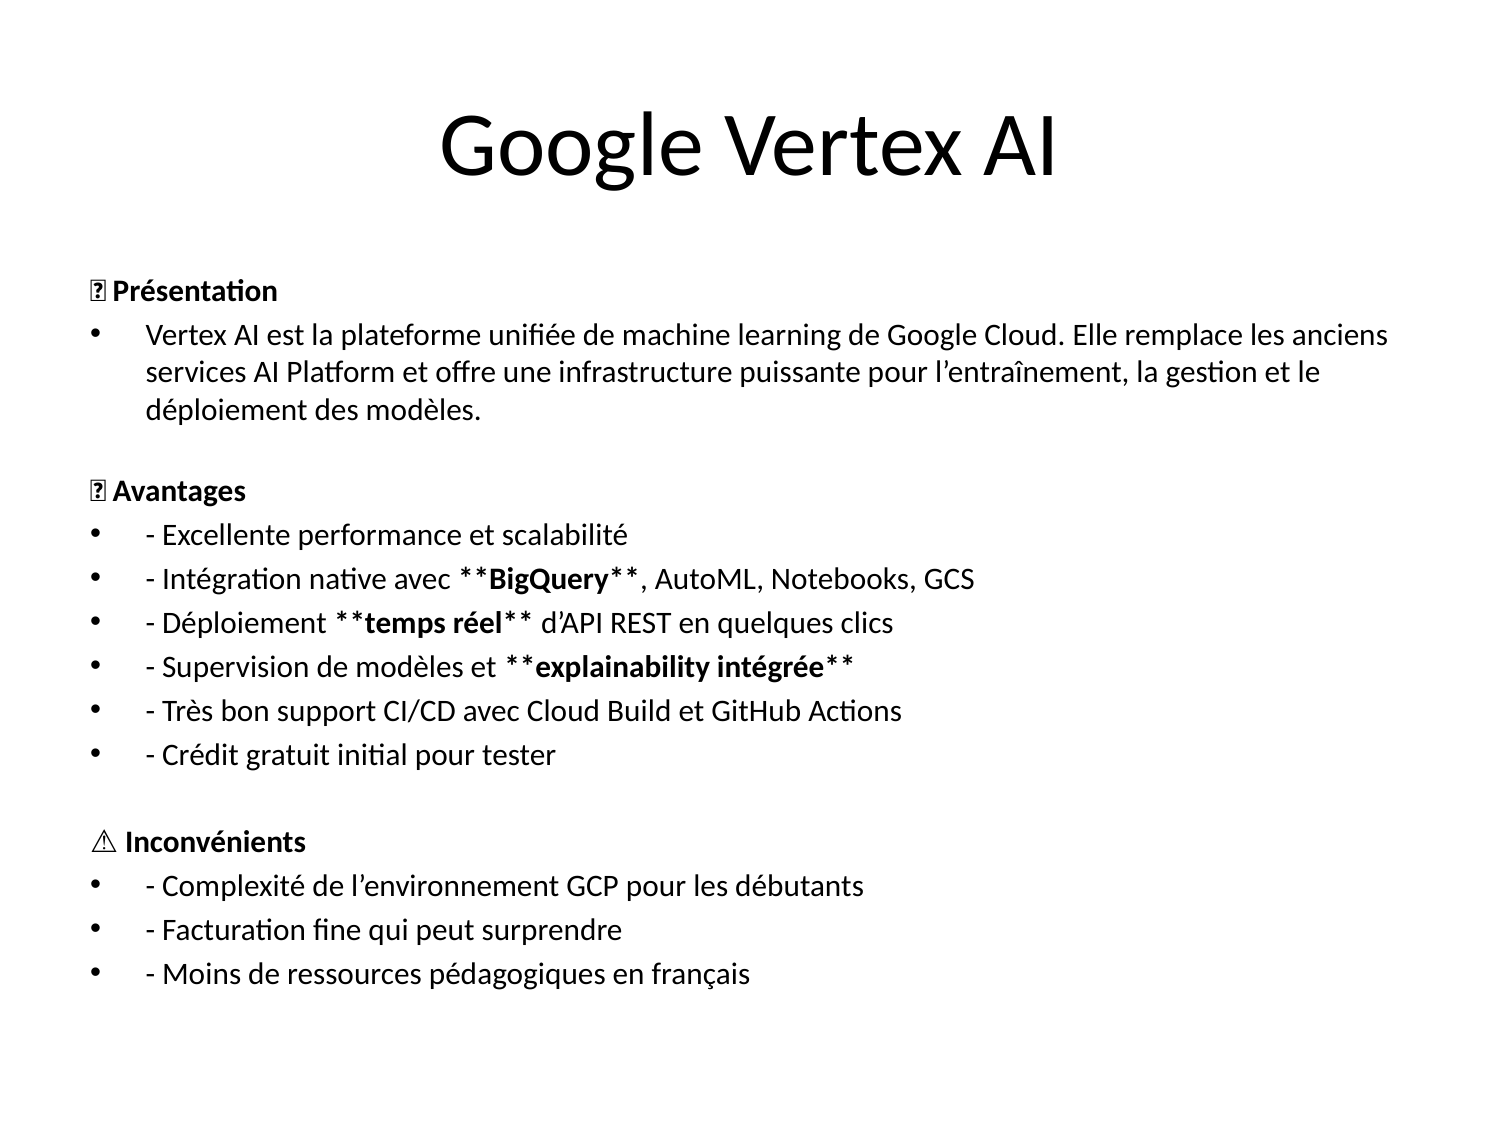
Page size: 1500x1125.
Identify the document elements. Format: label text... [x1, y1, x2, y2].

title Google Vertex AI [75, 45, 1425, 233]
list 🔎 Présentation Vertex AI est la plateforme unifiée de machine learning de Google Cloud. Elle remplace les anciens services AI Platform et offre une infrastructure puissante pour l’entraînement, la gestion et le déploiement des modèles. ✅ Avantages - Excellente performance et scalabilité - Intégration native avec **BigQuery**, AutoML, Notebooks, GCS - Déploiement **temps réel** d’API REST en quelques clics - Supervision de modèles et **explainability intégrée** - Très bon support CI/CD avec Cloud Build et GitHub Actions - Crédit gratuit initial pour tester ⚠️ Inconvénients - Complexité de l’environnement GCP pour les débutants - Facturation fine qui peut surprendre - Moins de ressources pédagogiques en français [75, 262, 1425, 1005]
